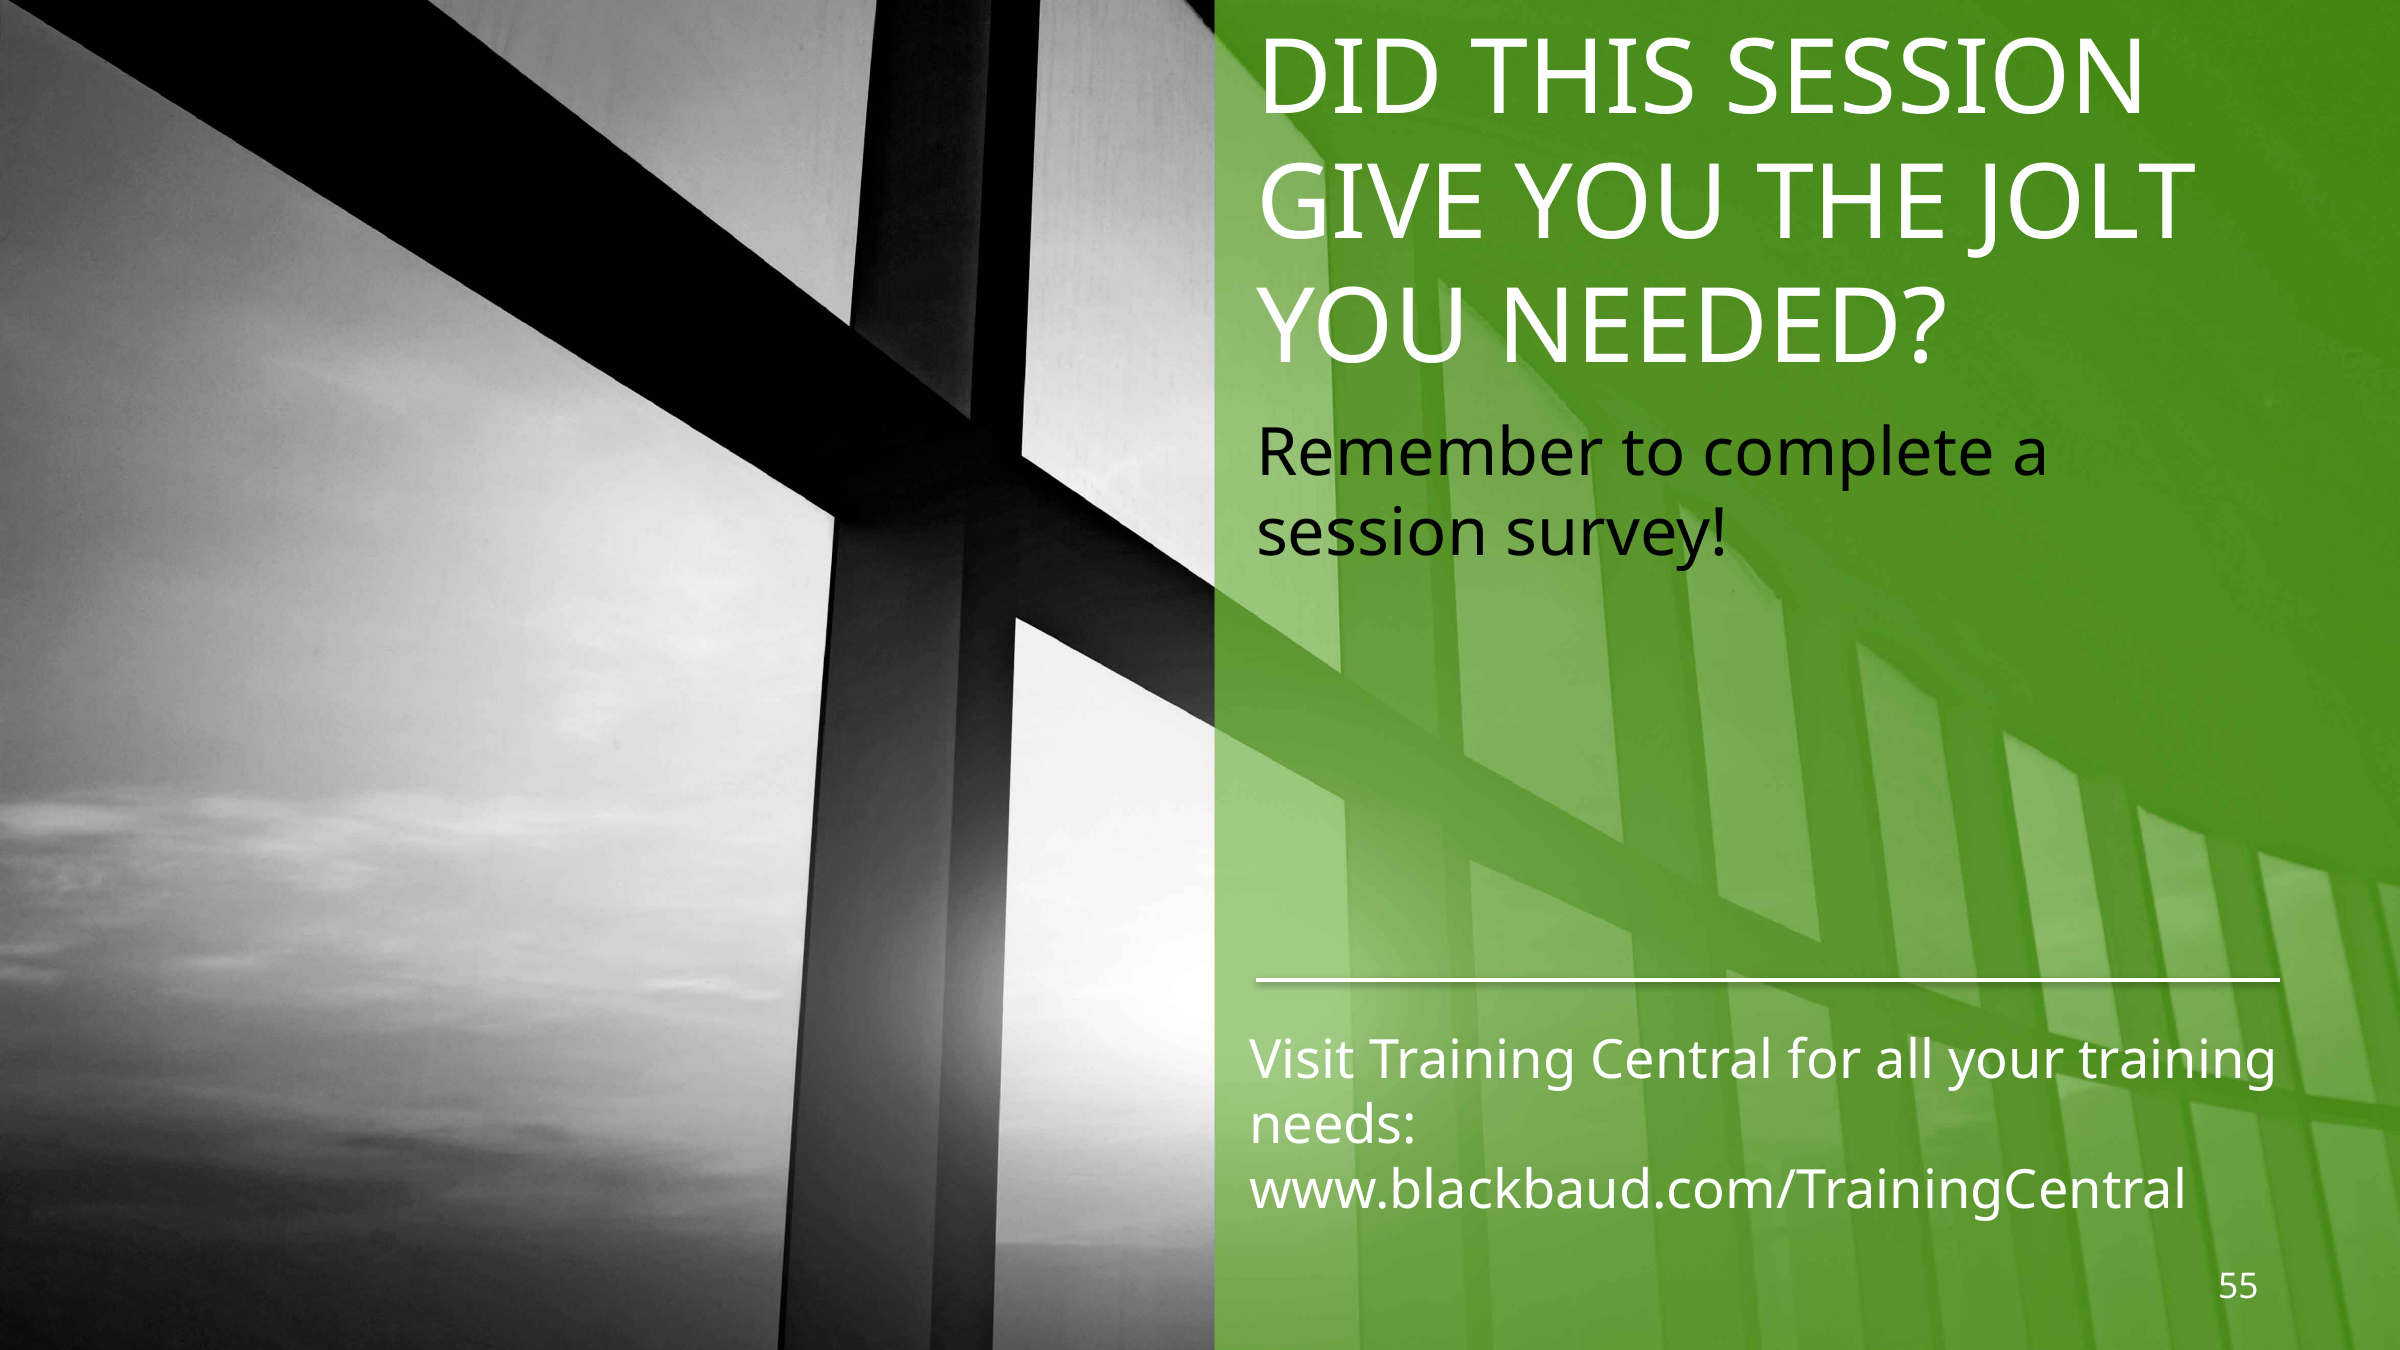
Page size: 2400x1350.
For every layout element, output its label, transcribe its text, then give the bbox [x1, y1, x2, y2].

picture [0, 0, 2400, 1350]
slide_number 55 [1719, 1251, 2280, 1324]
title Did this session give you the jolt you needed? [1234, 83, 2400, 309]
list Remember to complete a session survey! [1234, 398, 2372, 954]
